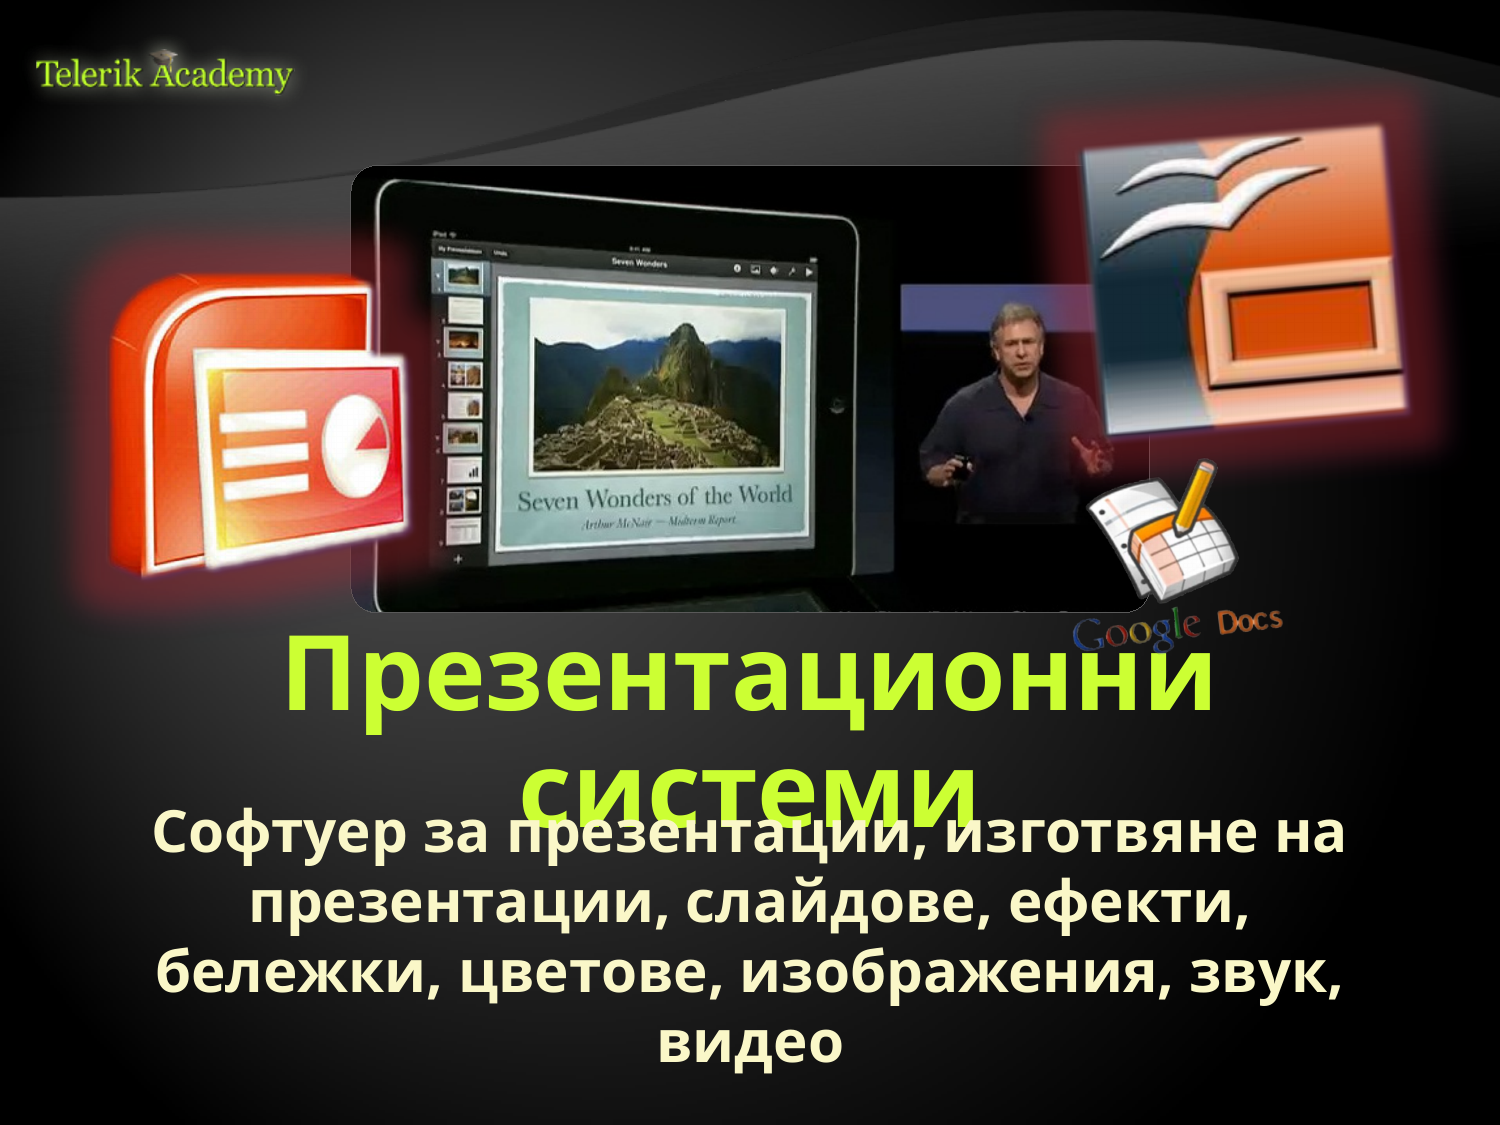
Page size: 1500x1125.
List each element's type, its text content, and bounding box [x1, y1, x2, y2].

picture [0, 0, 1500, 1125]
title Презентационни системи [99, 675, 1400, 788]
subtitle Софтуер за презентации, изготвяне на презентации, слайдове, ефекти, бележки, цветове, изображения, звук, видео [99, 818, 1400, 1050]
